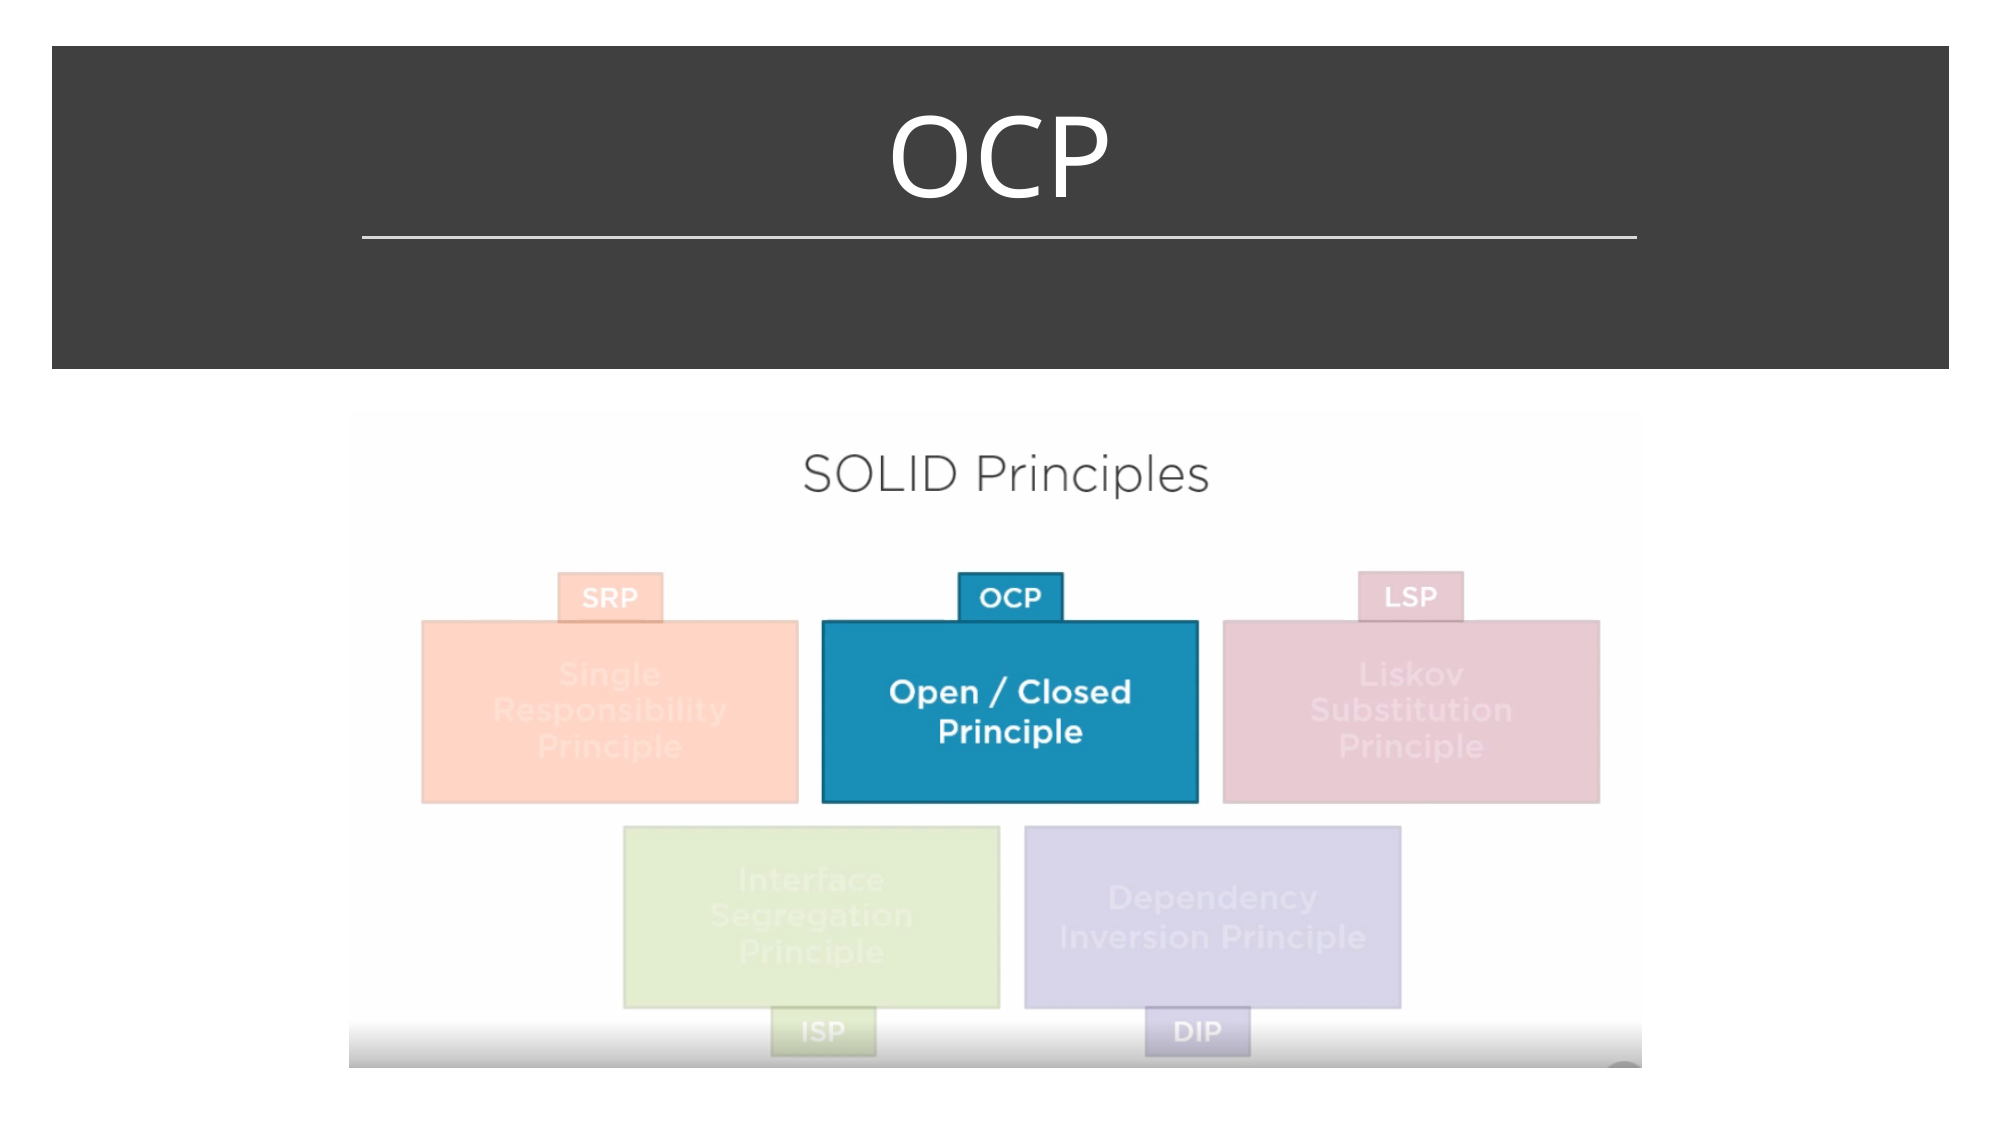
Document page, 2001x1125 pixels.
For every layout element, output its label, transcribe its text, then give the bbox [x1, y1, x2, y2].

title OCP [86, 76, 1914, 230]
text_box [61, 55, 1939, 360]
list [349, 411, 1642, 1068]
